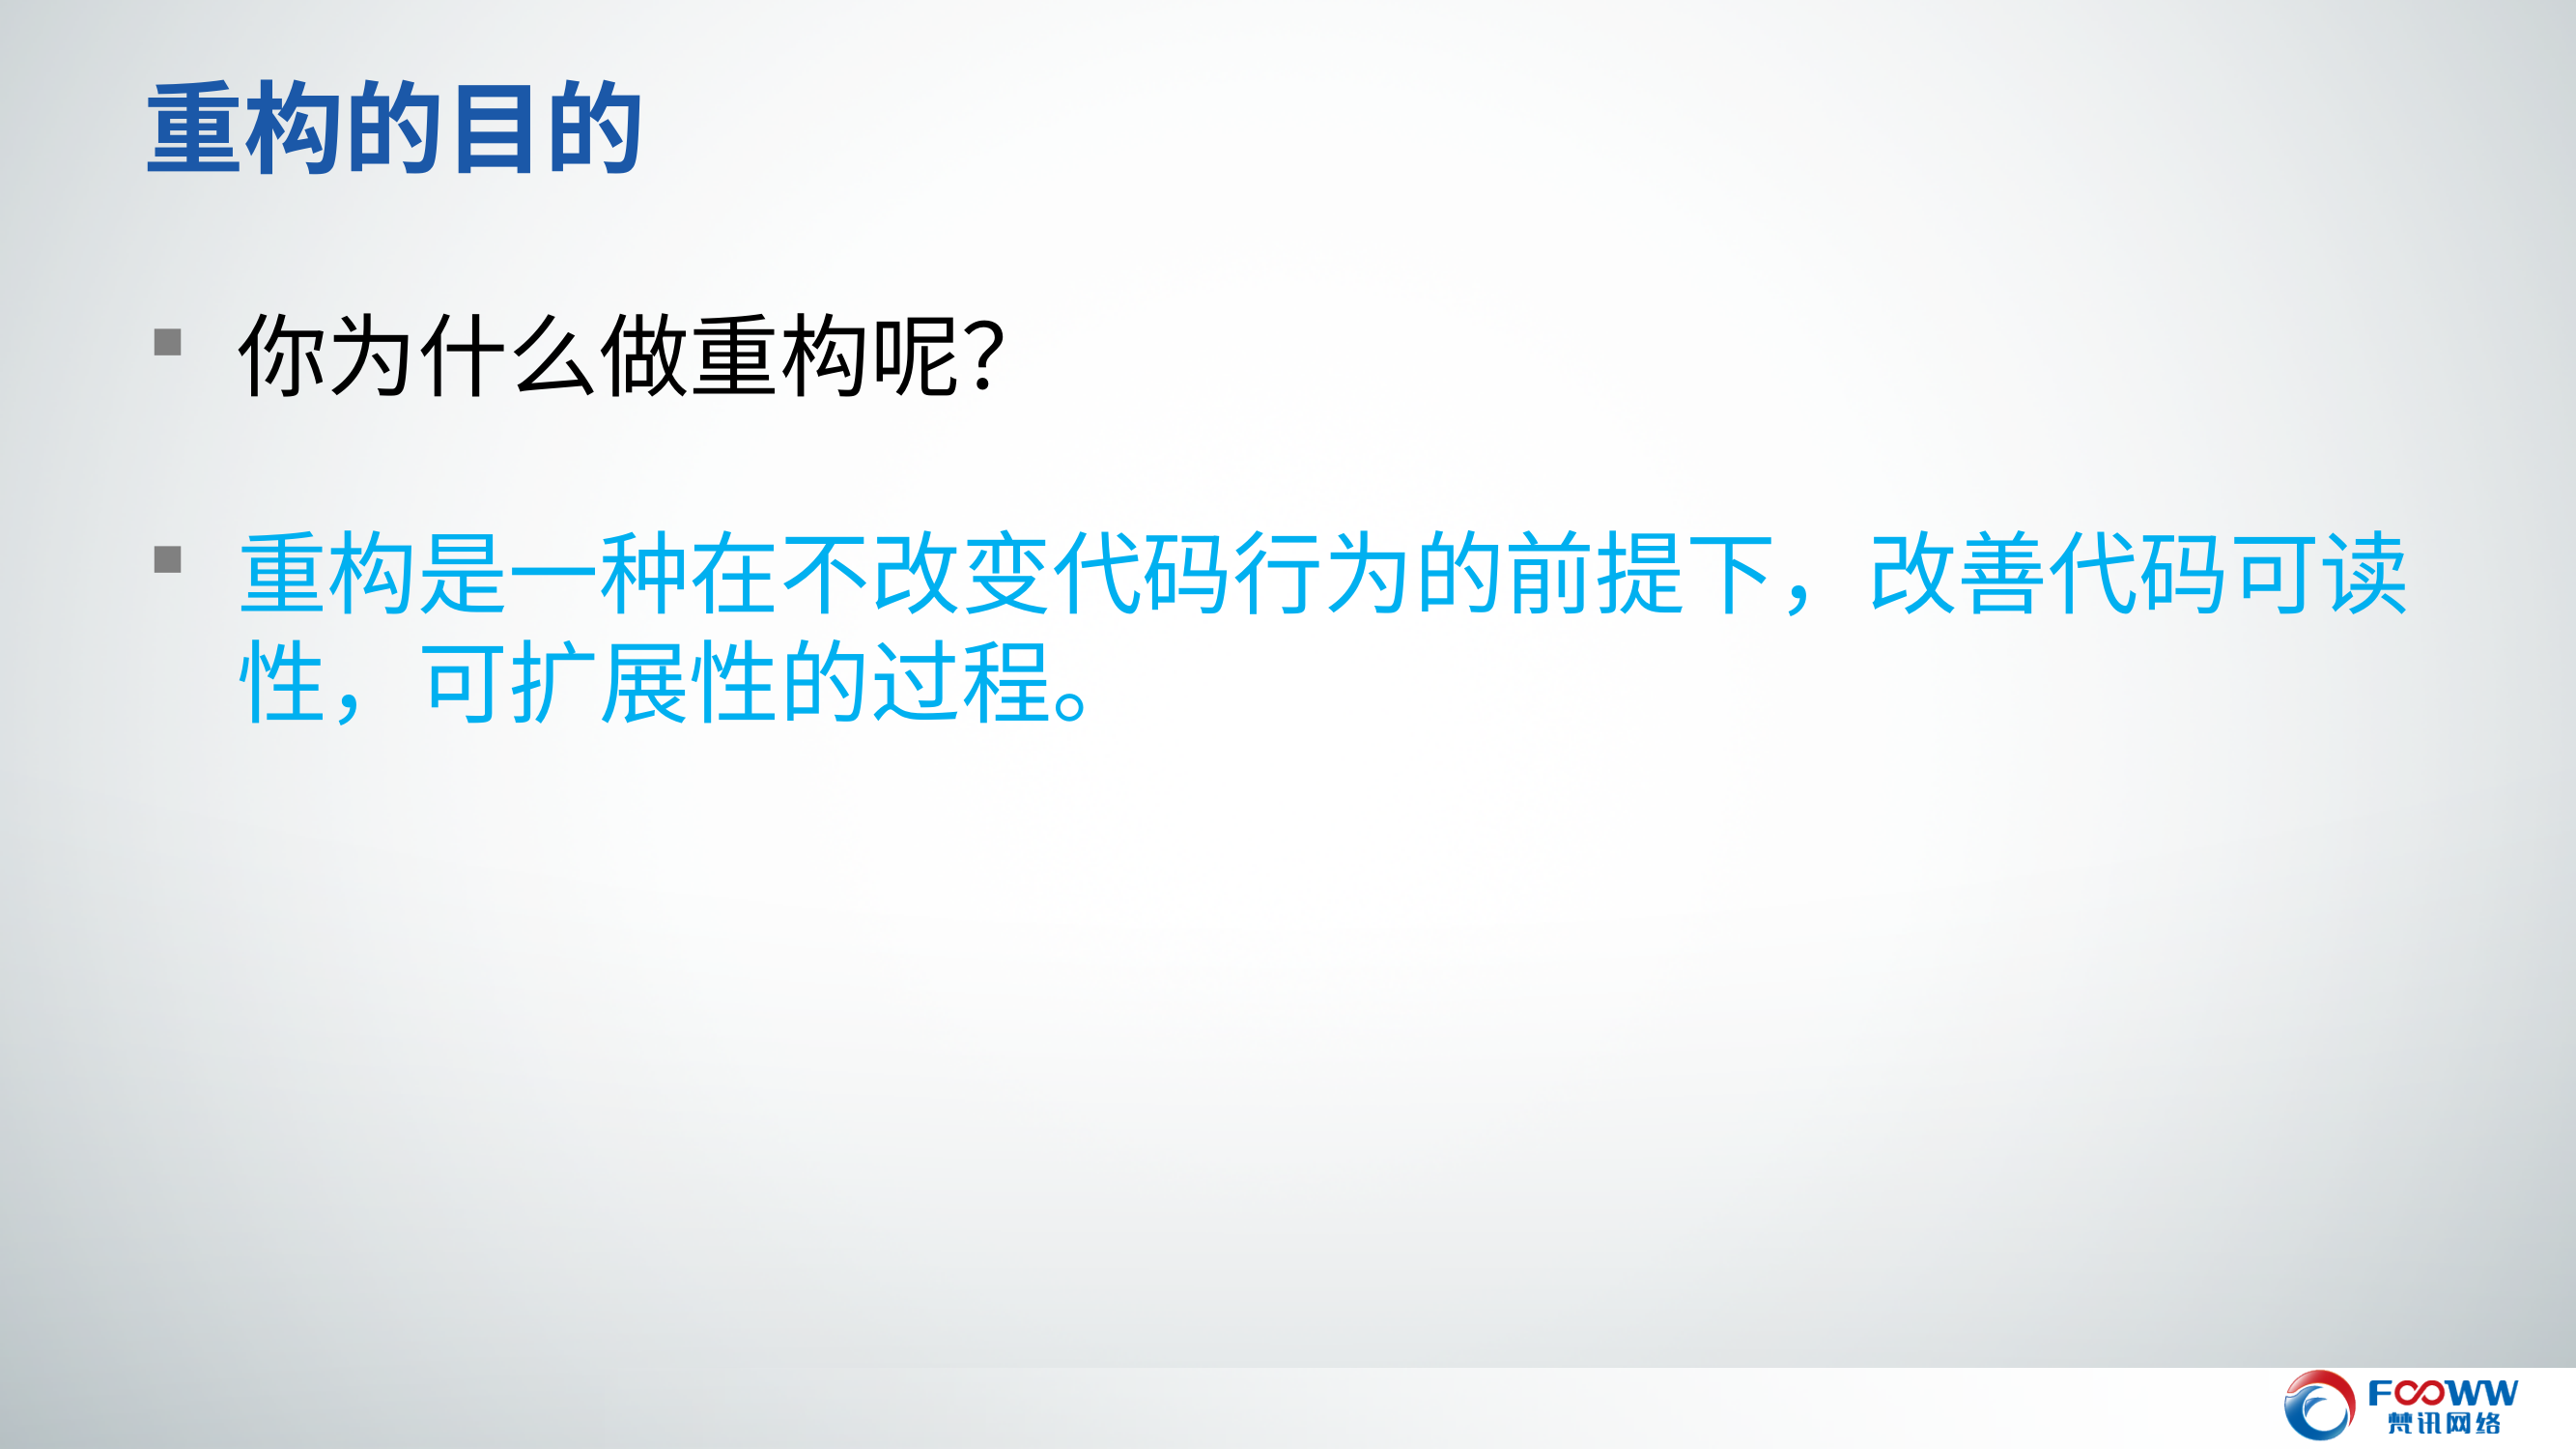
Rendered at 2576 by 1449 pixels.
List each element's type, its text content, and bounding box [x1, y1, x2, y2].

list 你为什么做重构呢？ 重构是一种在不改变代码行为的前提下，改善代码可读性，可扩展性的过程。 [128, 300, 2448, 1307]
picture [0, 0, 2576, 1449]
title 重构的目的 [128, 58, 2448, 300]
